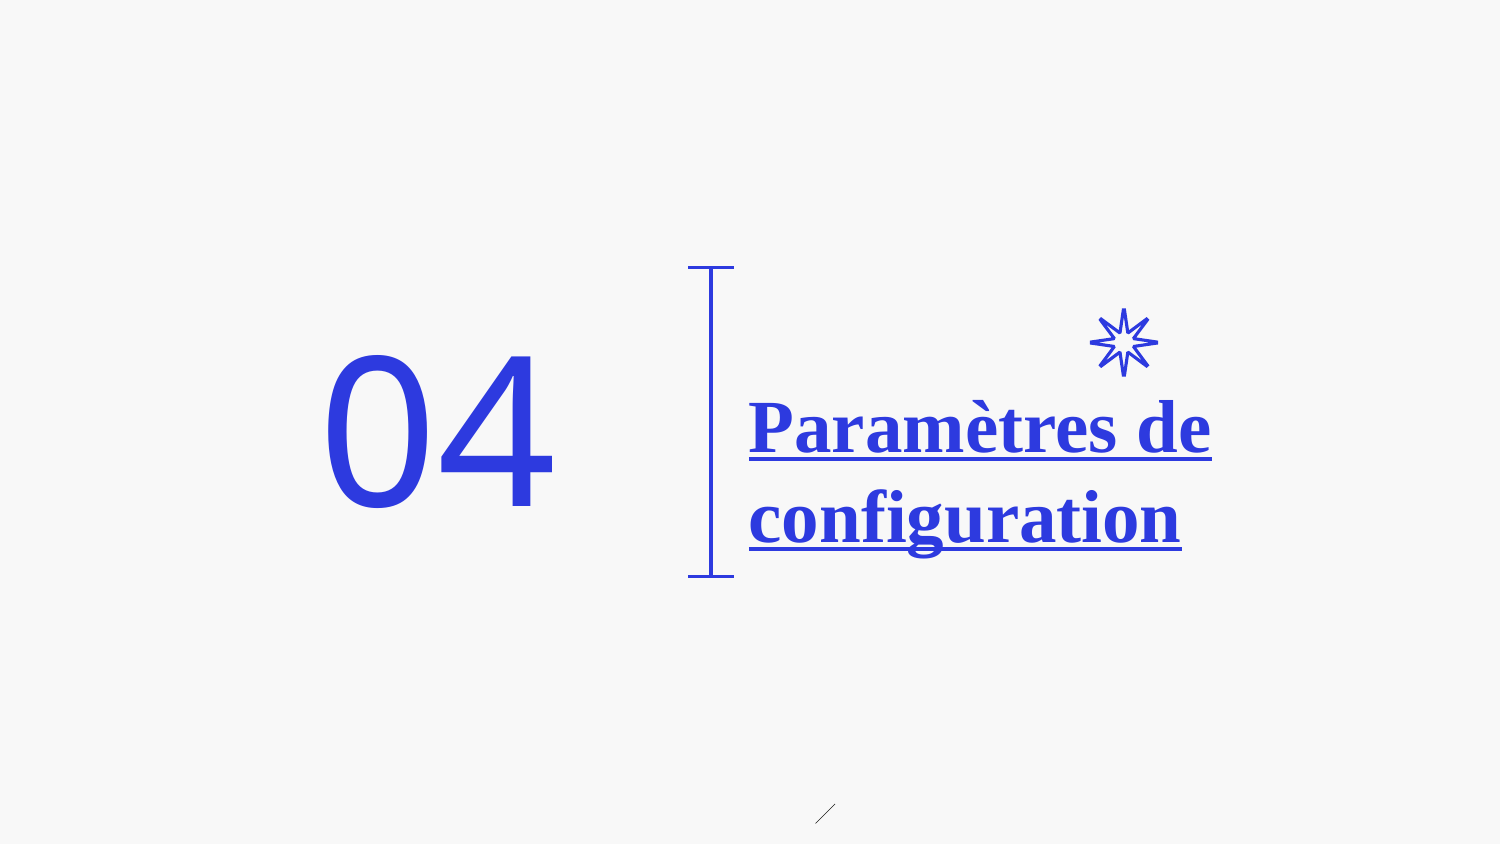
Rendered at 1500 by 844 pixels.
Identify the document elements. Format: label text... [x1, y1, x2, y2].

title Paramètres de configuration [733, 416, 1296, 520]
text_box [556, 399, 866, 446]
title 04 [186, 309, 689, 537]
